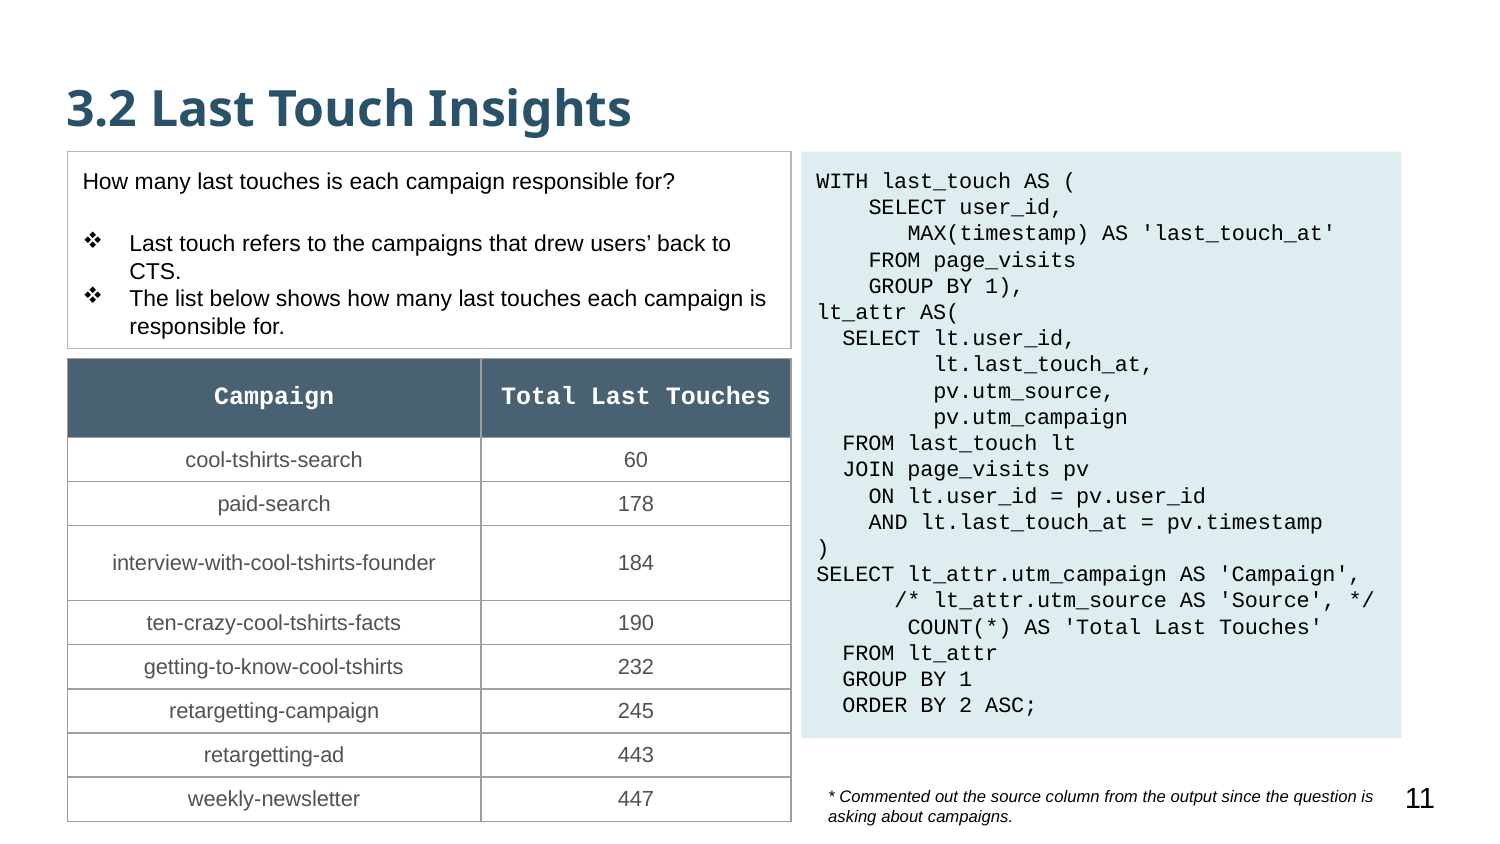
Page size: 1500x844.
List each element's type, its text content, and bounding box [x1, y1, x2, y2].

table_header Total Last Touches [482, 359, 790, 437]
table_cell weekly-newsletter [68, 778, 480, 821]
text_box 3.2 Last Touch Insights [51, 14, 1449, 152]
table_cell retargetting-campaign [68, 690, 480, 732]
table_cell paid-search [68, 482, 480, 525]
table_cell 232 [482, 645, 790, 688]
table_cell cool-tshirts-search [68, 438, 480, 481]
table_cell 190 [482, 601, 790, 644]
text_box WITH last_touch AS ( SELECT user_id, MAX(timestamp) AS 'last_touch_at' FROM page_visits GROUP BY 1), lt_attr AS( SELECT lt.user_id, lt.last_touch_at, pv.utm_source, pv.utm_campaign FROM last_touch lt JOIN page_visits pv ON lt.user_id = pv.user_id AND lt.last_touch_at = pv.timestamp ) SELECT lt_attr.utm_campaign AS 'Campaign', /* lt_attr.utm_source AS 'Source', */ COUNT(*) AS 'Total Last Touches' FROM lt_attr GROUP BY 1 ORDER BY 2 ASC; [801, 151, 1402, 739]
table_cell getting-to-know-cool-tshirts [68, 645, 480, 688]
table_cell ten-crazy-cool-tshirts-facts [68, 601, 480, 644]
table_cell 447 [482, 778, 790, 821]
table_cell interview-with-cool-tshirts-founder [68, 526, 480, 600]
table_cell 443 [482, 734, 790, 776]
text_box * Commented out the source column from the output since the question is asking about campaigns. [813, 778, 1390, 833]
table_cell retargetting-ad [68, 734, 480, 776]
table_cell 184 [482, 526, 790, 600]
text_box How many last touches is each campaign responsible for? Last touch refers to the campaigns that drew users’ back to CTS. The list below shows how many last touches each campaign is responsible for. [67, 151, 792, 349]
table_cell 60 [482, 438, 790, 481]
table_cell 245 [482, 690, 790, 732]
table_cell 178 [482, 482, 790, 525]
table_header Campaign [68, 359, 480, 437]
slide_number 11 [1389, 764, 1480, 830]
